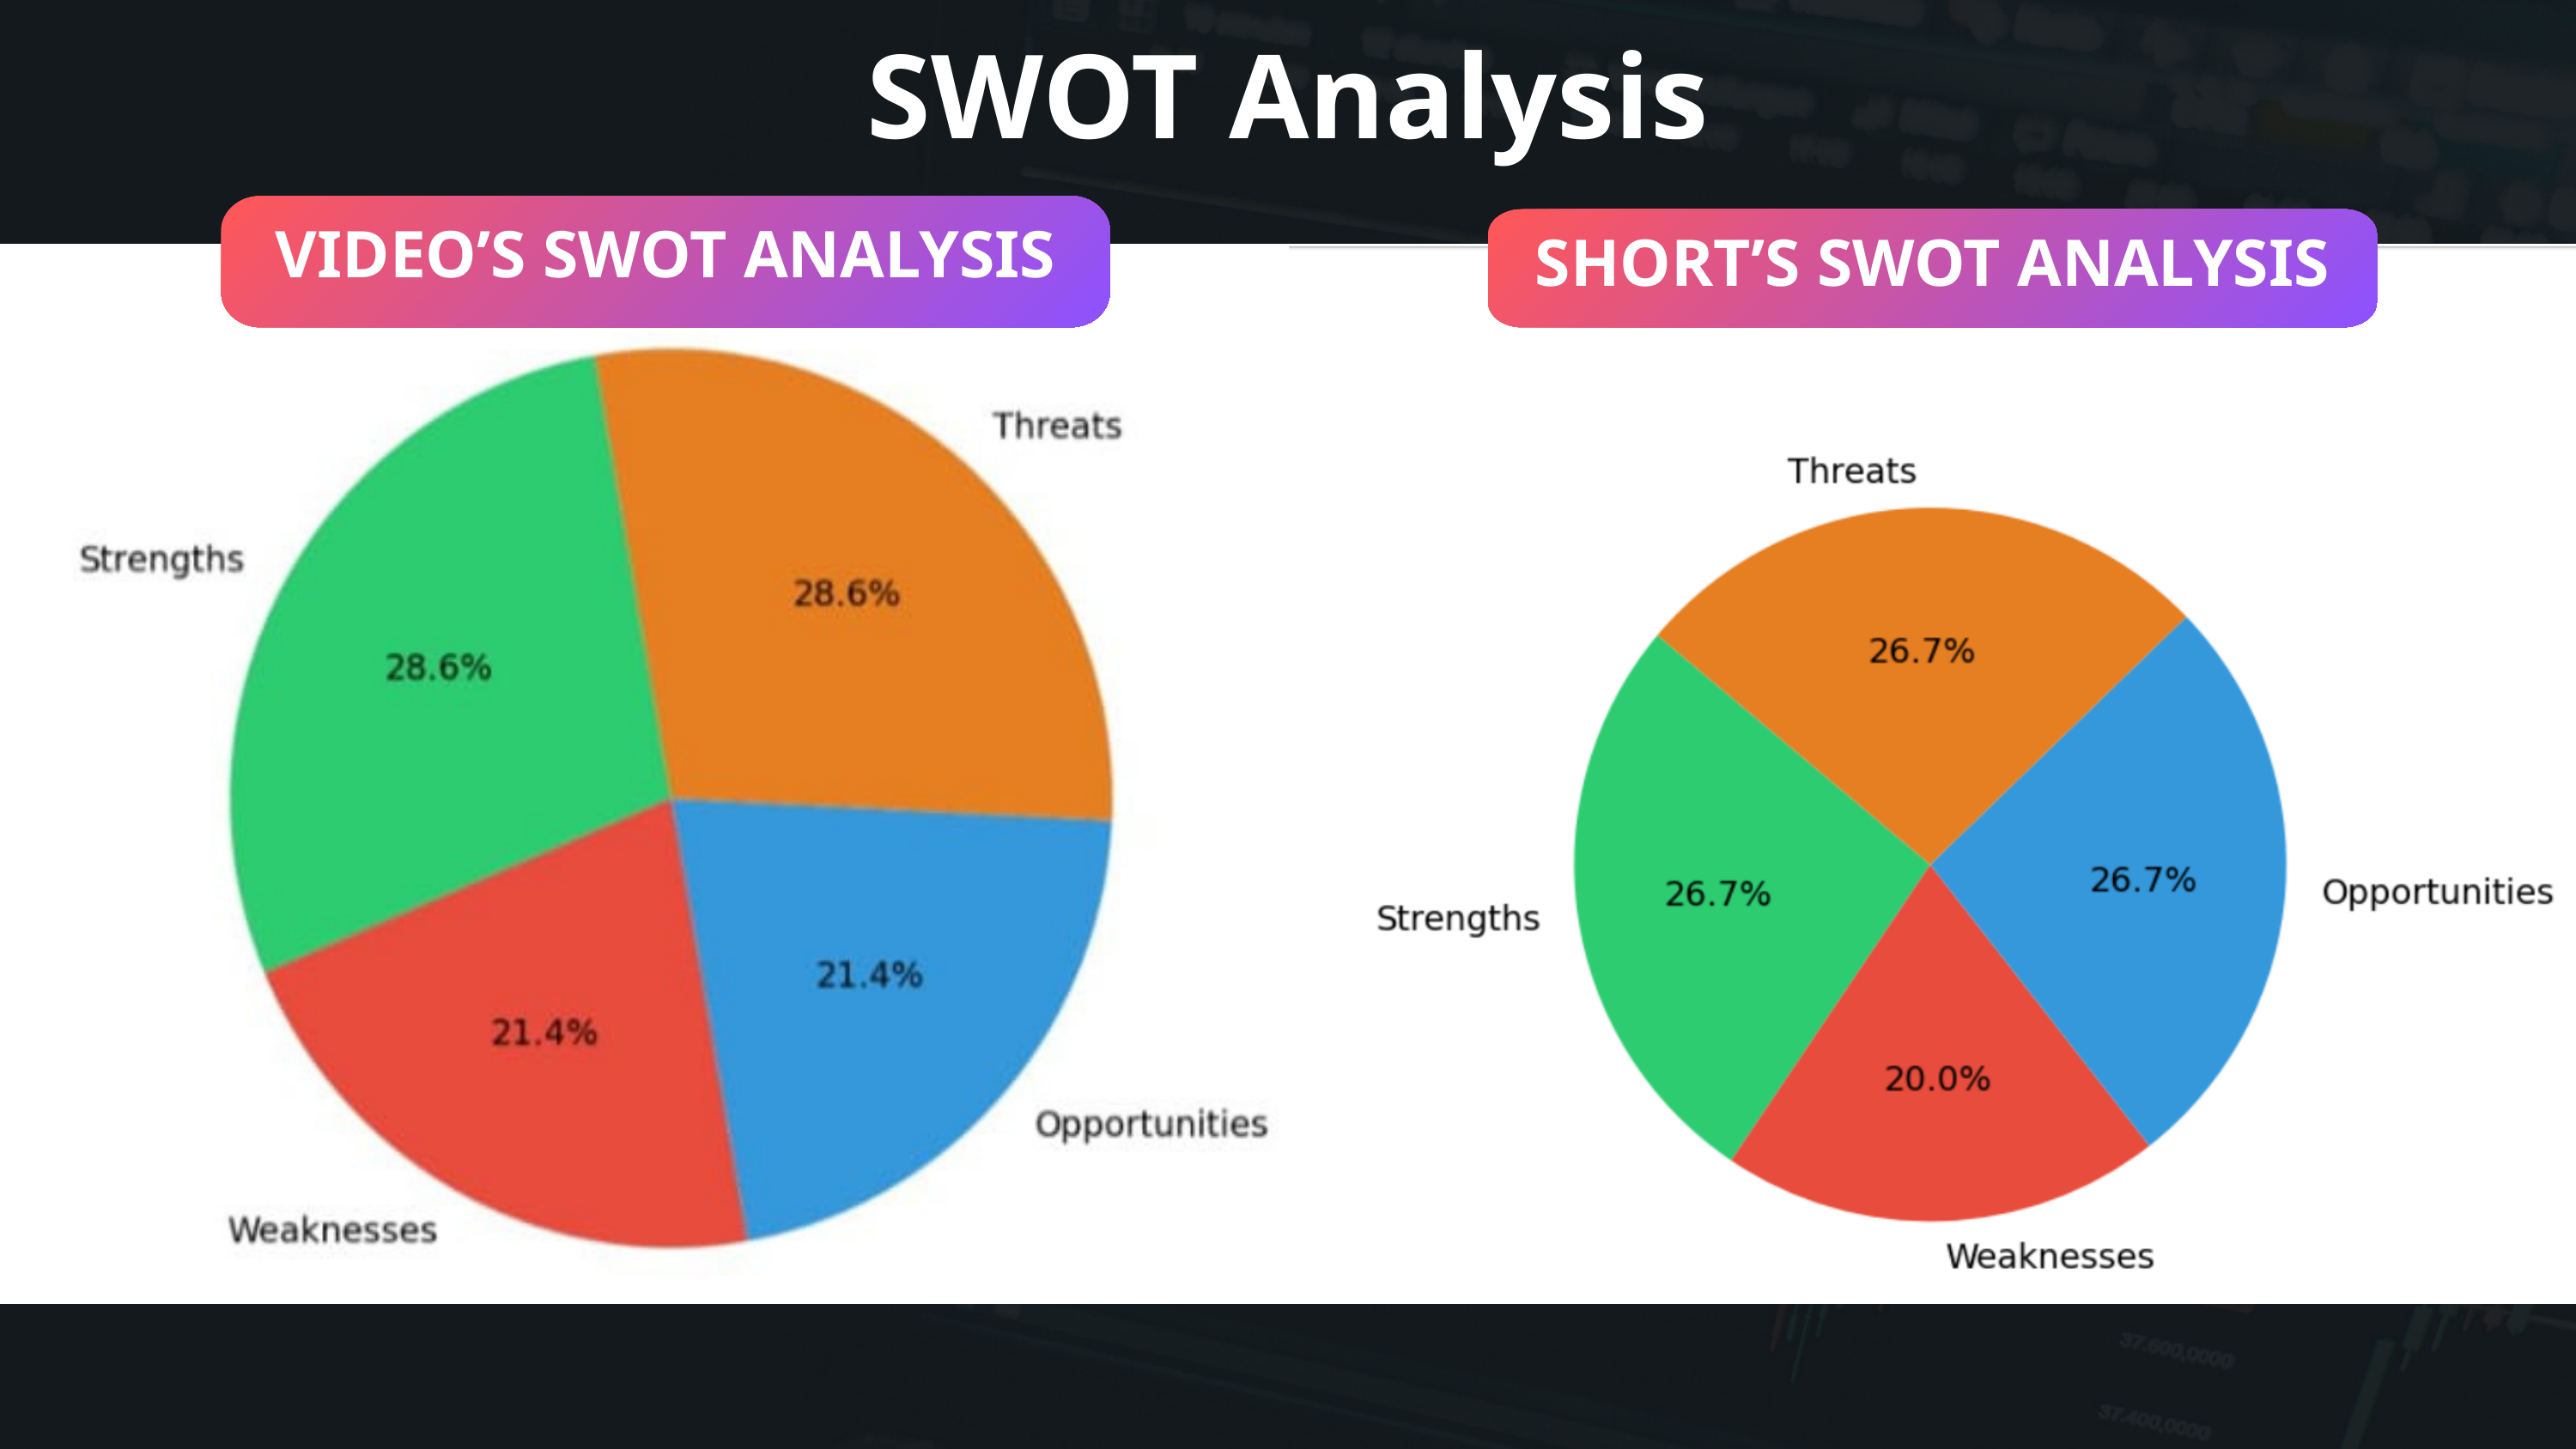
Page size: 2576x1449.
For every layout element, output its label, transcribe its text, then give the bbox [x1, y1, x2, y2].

text_box [1290, 244, 2576, 1304]
text_box SWOT Analysis [545, 21, 2031, 162]
text_box [0, 1304, 2576, 1449]
text_box [0, 244, 1290, 1304]
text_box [1487, 209, 2378, 328]
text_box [221, 195, 1110, 328]
text_box [0, 0, 2576, 244]
